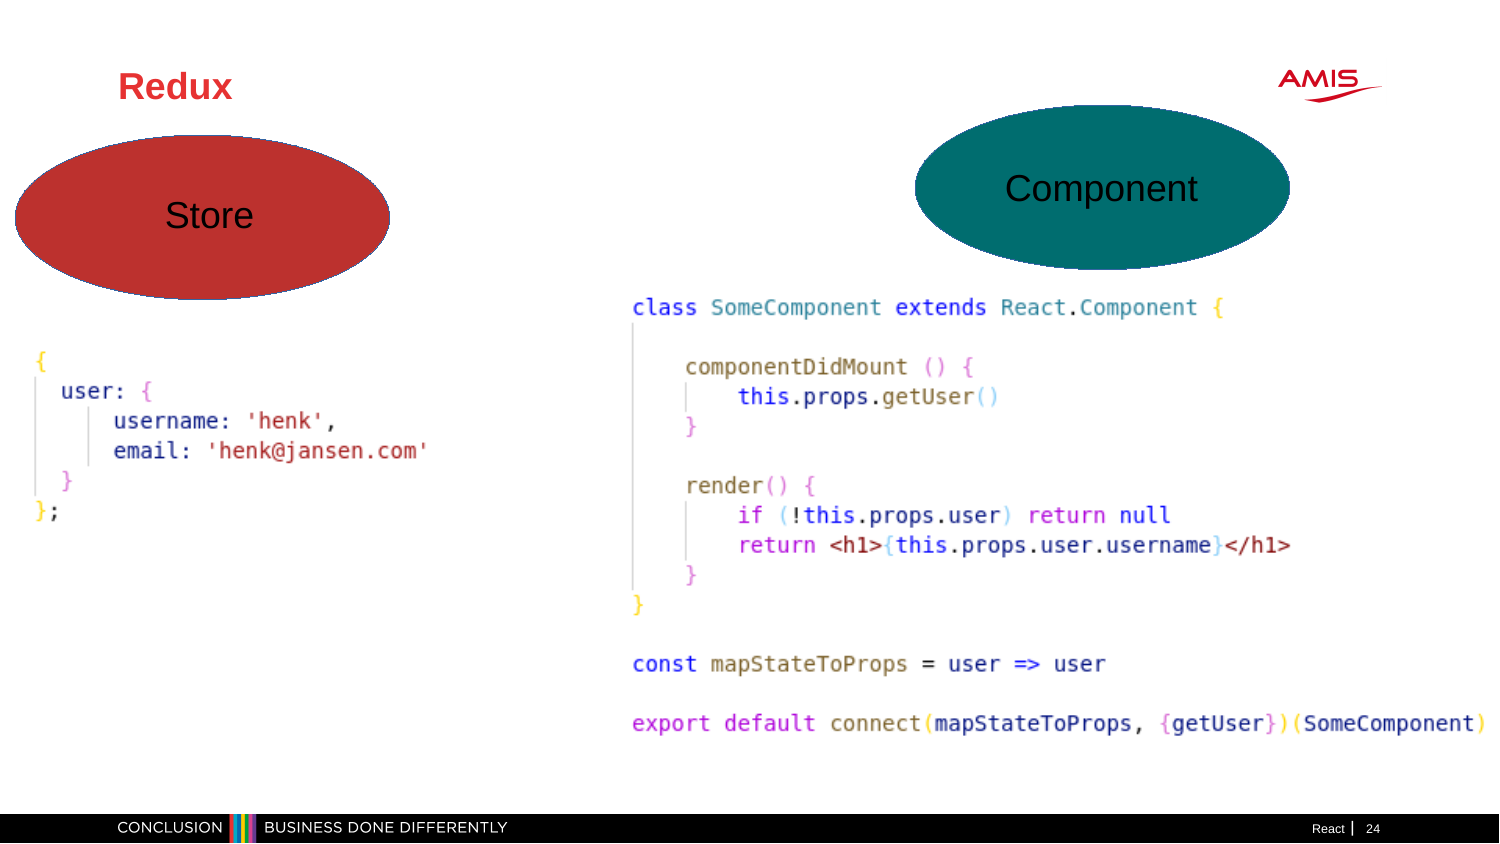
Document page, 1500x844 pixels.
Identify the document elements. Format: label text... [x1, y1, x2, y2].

text_box [15, 135, 390, 300]
picture [1204, 58, 1387, 105]
text_box Redux [118, 47, 1204, 129]
text_box Component [990, 156, 1245, 255]
picture [0, 814, 236, 843]
text_box [915, 105, 1290, 254]
picture [30, 344, 435, 534]
text_box React [814, 820, 1345, 837]
text_box [995, 255, 1210, 270]
picture [239, 814, 1499, 843]
text_box Store [150, 183, 285, 240]
text_box 1 [1358, 820, 1381, 837]
picture [614, 284, 1495, 750]
